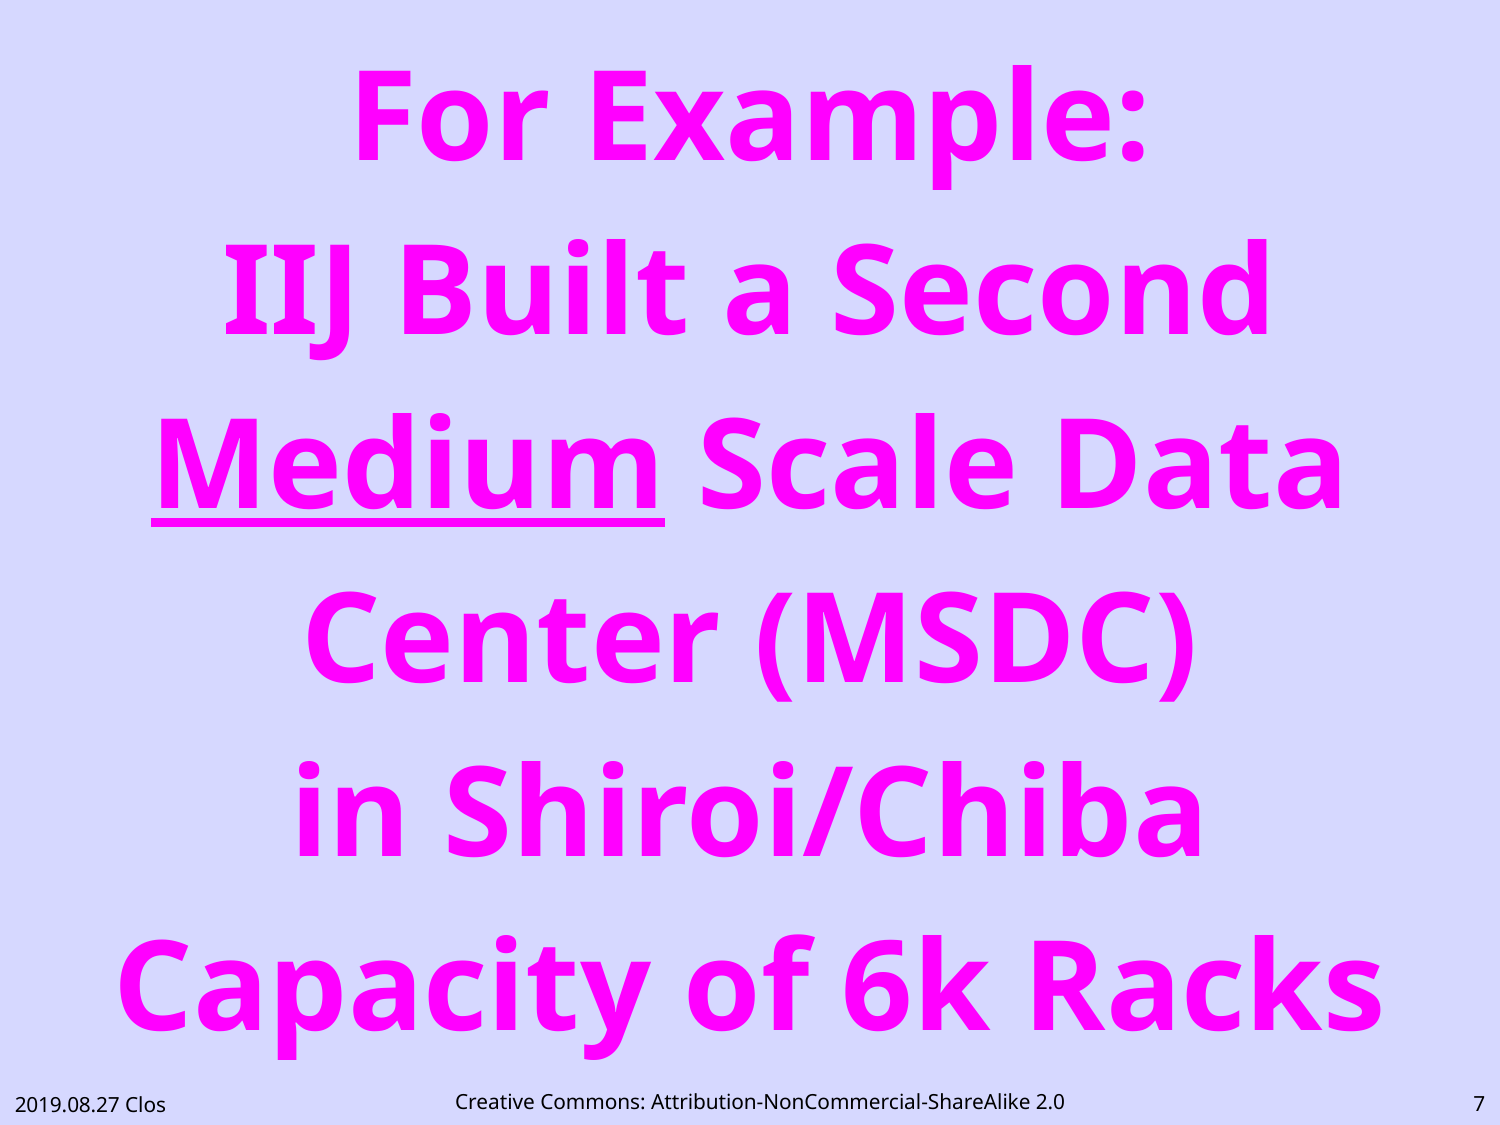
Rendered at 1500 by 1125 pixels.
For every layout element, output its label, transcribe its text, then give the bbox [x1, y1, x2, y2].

title For Example: IIJ Built a Second Medium Scale Data Center (MSDC) in Shiroi/Chiba Capacity of 6k Racks [0, 0, 1500, 1068]
footer Creative Commons: Attribution-NonCommercial-ShareAlike 2.0 [409, 1085, 1111, 1125]
slide_number 6 [1361, 1085, 1500, 1125]
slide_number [0, 1085, 355, 1125]
